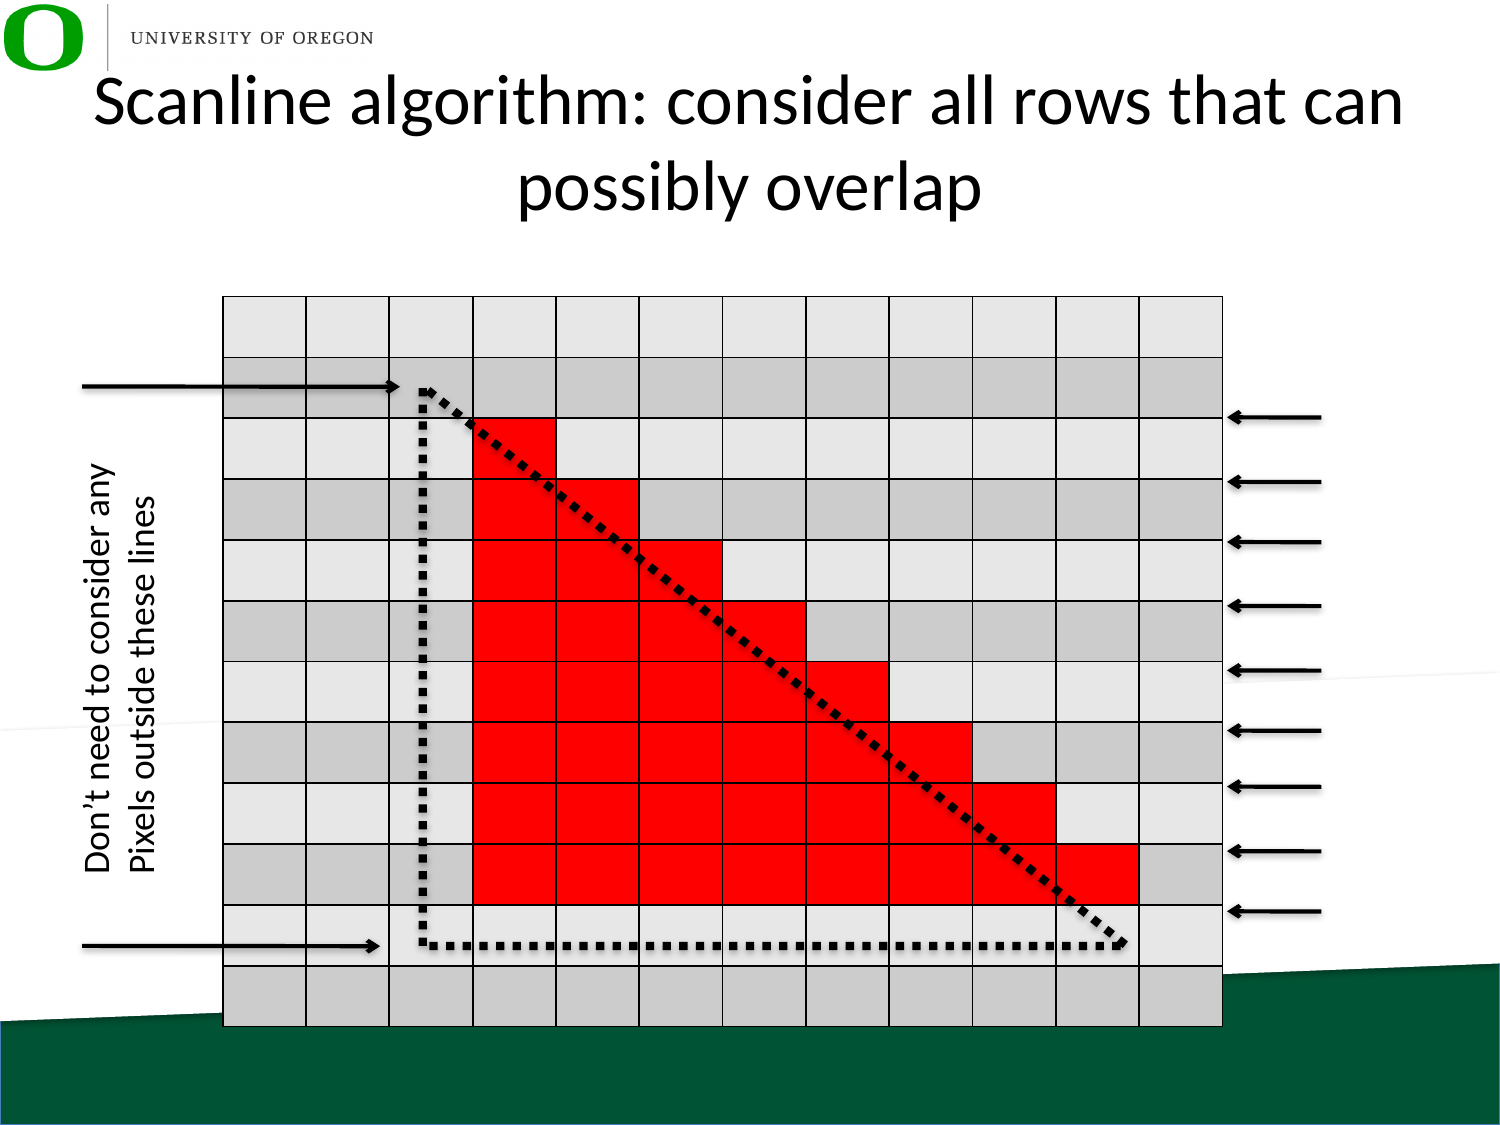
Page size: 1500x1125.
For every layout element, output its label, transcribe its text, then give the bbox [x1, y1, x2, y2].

table_cell [390, 784, 417, 843]
table_cell [723, 967, 805, 1026]
table_cell [545, 480, 555, 488]
table_cell [973, 602, 1055, 661]
table_cell [973, 784, 1055, 843]
table_cell [557, 967, 638, 1026]
table_cell [890, 954, 972, 965]
table_cell [890, 419, 972, 478]
table_cell [390, 602, 417, 661]
text_box [422, 385, 1128, 947]
table_cell [307, 480, 388, 539]
table_cell [774, 662, 805, 686]
table_cell [851, 723, 888, 752]
table_cell [474, 419, 555, 478]
table_cell [973, 954, 1055, 965]
table_cell [307, 662, 388, 721]
table_cell [557, 954, 638, 965]
table_cell [307, 397, 388, 417]
table_cell [307, 845, 388, 904]
table_cell [807, 954, 888, 965]
table_cell [890, 662, 972, 721]
table_cell [390, 358, 472, 417]
table_cell [1140, 723, 1221, 782]
table_header [723, 297, 805, 357]
table_cell [807, 967, 888, 1026]
table_header [474, 297, 555, 357]
table_cell [390, 845, 417, 904]
table_cell [1140, 906, 1222, 965]
table_cell [557, 419, 638, 478]
table_cell [723, 602, 805, 661]
table_cell [390, 480, 417, 539]
table_cell [224, 784, 305, 843]
table_cell [1057, 845, 1138, 904]
table_cell [307, 784, 388, 843]
table_cell [224, 662, 305, 721]
table_cell [1140, 845, 1221, 904]
table_cell [307, 419, 388, 478]
table_cell [640, 480, 722, 539]
table_cell [1057, 480, 1138, 539]
table_cell [307, 967, 388, 1026]
table_cell [890, 541, 972, 600]
table_cell [557, 358, 638, 417]
table_cell [390, 967, 472, 1026]
table_cell [973, 723, 1055, 782]
table_cell [307, 906, 388, 965]
table_cell [390, 723, 417, 782]
table_cell [807, 480, 888, 539]
table_cell [224, 396, 305, 417]
table_header [557, 297, 638, 357]
table_cell [224, 723, 305, 782]
table_header [973, 297, 1055, 357]
table_cell [1140, 602, 1221, 661]
table_cell [1140, 480, 1221, 539]
table_cell [807, 541, 888, 600]
title Scanline algorithm: consider all rows that can possibly overlap [75, 45, 1425, 233]
table_cell [973, 480, 1055, 539]
table_cell [723, 358, 805, 417]
table_cell [224, 541, 305, 600]
table_cell [1057, 541, 1138, 600]
table_cell [1057, 784, 1138, 843]
table_cell [973, 662, 1055, 721]
table_cell [807, 662, 888, 721]
table_cell [1057, 967, 1138, 1026]
table_cell [390, 662, 417, 721]
table_cell [307, 723, 388, 782]
table_cell [1057, 723, 1138, 782]
table_cell [723, 954, 805, 965]
table_cell [1140, 784, 1221, 843]
table_cell [640, 954, 722, 965]
table_cell [640, 967, 722, 1026]
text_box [1226, 417, 1322, 912]
table_cell [699, 602, 722, 620]
table_header [390, 297, 472, 357]
table_cell [723, 480, 805, 539]
table_cell [1057, 358, 1138, 417]
table_cell [224, 956, 305, 965]
table_cell [224, 358, 305, 383]
table_cell [973, 358, 1055, 417]
table_cell [723, 419, 805, 478]
table_cell [807, 419, 888, 478]
table_cell [1057, 419, 1138, 478]
table_cell [474, 954, 555, 965]
table_cell [640, 541, 722, 600]
table_cell [890, 358, 972, 417]
table_cell [1057, 906, 1138, 965]
table_cell [224, 967, 305, 1026]
table_cell [1140, 358, 1222, 417]
table_cell [390, 906, 472, 965]
table_cell [973, 541, 1055, 600]
table_cell [474, 358, 555, 417]
table_cell [307, 602, 388, 661]
table_cell [224, 419, 305, 478]
table_header [224, 297, 305, 357]
table_cell [390, 541, 417, 600]
table_cell [1140, 419, 1222, 478]
table_cell [1057, 662, 1138, 721]
table_cell [973, 967, 1055, 1026]
table_cell [807, 358, 888, 417]
table_cell [390, 419, 417, 478]
table_cell [890, 602, 972, 661]
table_cell [224, 602, 305, 661]
table_cell [224, 906, 305, 942]
table_cell [807, 602, 888, 661]
table_cell [224, 480, 305, 539]
table_cell [1140, 662, 1221, 721]
table_header [1057, 297, 1138, 357]
table_cell [1140, 541, 1221, 600]
table_cell [1005, 845, 1055, 885]
table_header [890, 297, 972, 357]
picture [4, 4, 373, 71]
table_cell [307, 541, 388, 600]
table_cell [973, 419, 1055, 478]
table_cell [1057, 602, 1138, 661]
table_cell [723, 541, 805, 600]
table_header [1140, 297, 1222, 357]
table_cell [928, 784, 972, 819]
table_cell [890, 480, 972, 539]
table_cell [557, 480, 638, 539]
table_cell [474, 967, 555, 1026]
table_cell [1140, 967, 1222, 1026]
table_cell [622, 541, 638, 554]
text_box Don’t need to consider any Pixels outside these lines [64, 439, 169, 890]
table_cell [224, 845, 305, 904]
table_header [807, 297, 888, 357]
table_cell [640, 358, 722, 417]
table_header [307, 297, 388, 357]
table_header [640, 297, 722, 357]
table_cell [890, 723, 972, 782]
table_cell [640, 419, 722, 478]
table_cell [890, 967, 972, 1026]
table_cell [307, 358, 388, 383]
